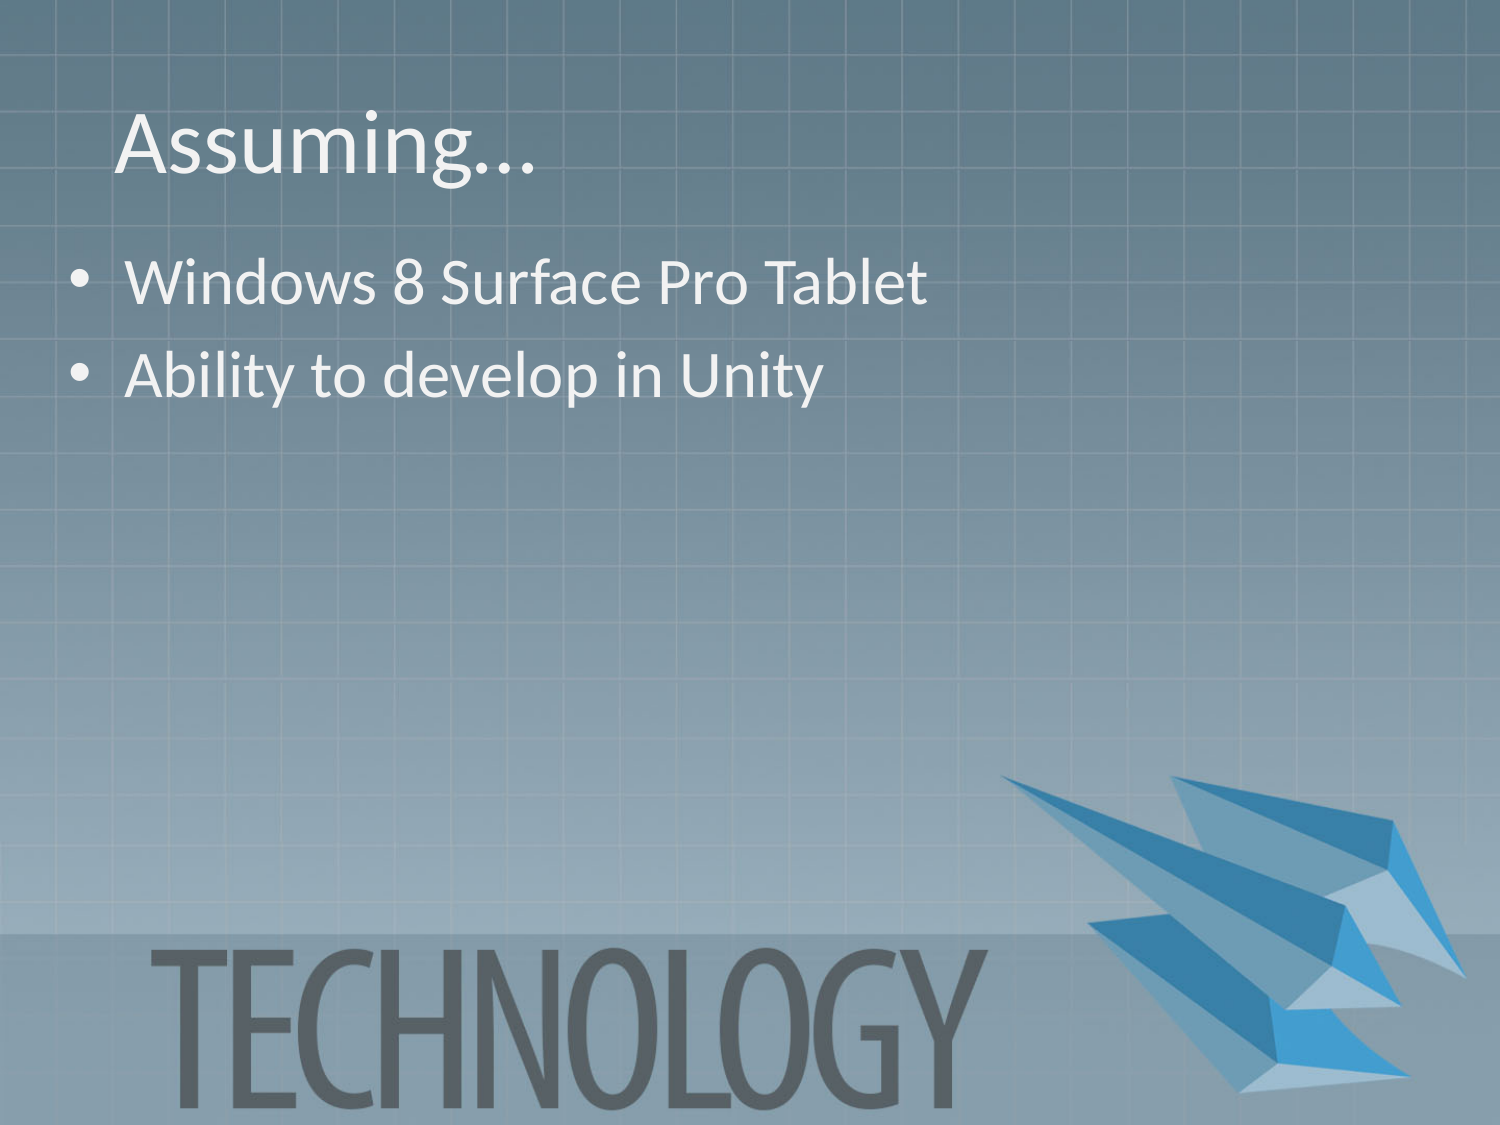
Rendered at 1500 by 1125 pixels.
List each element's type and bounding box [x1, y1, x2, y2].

list [0, 0, 1500, 1125]
